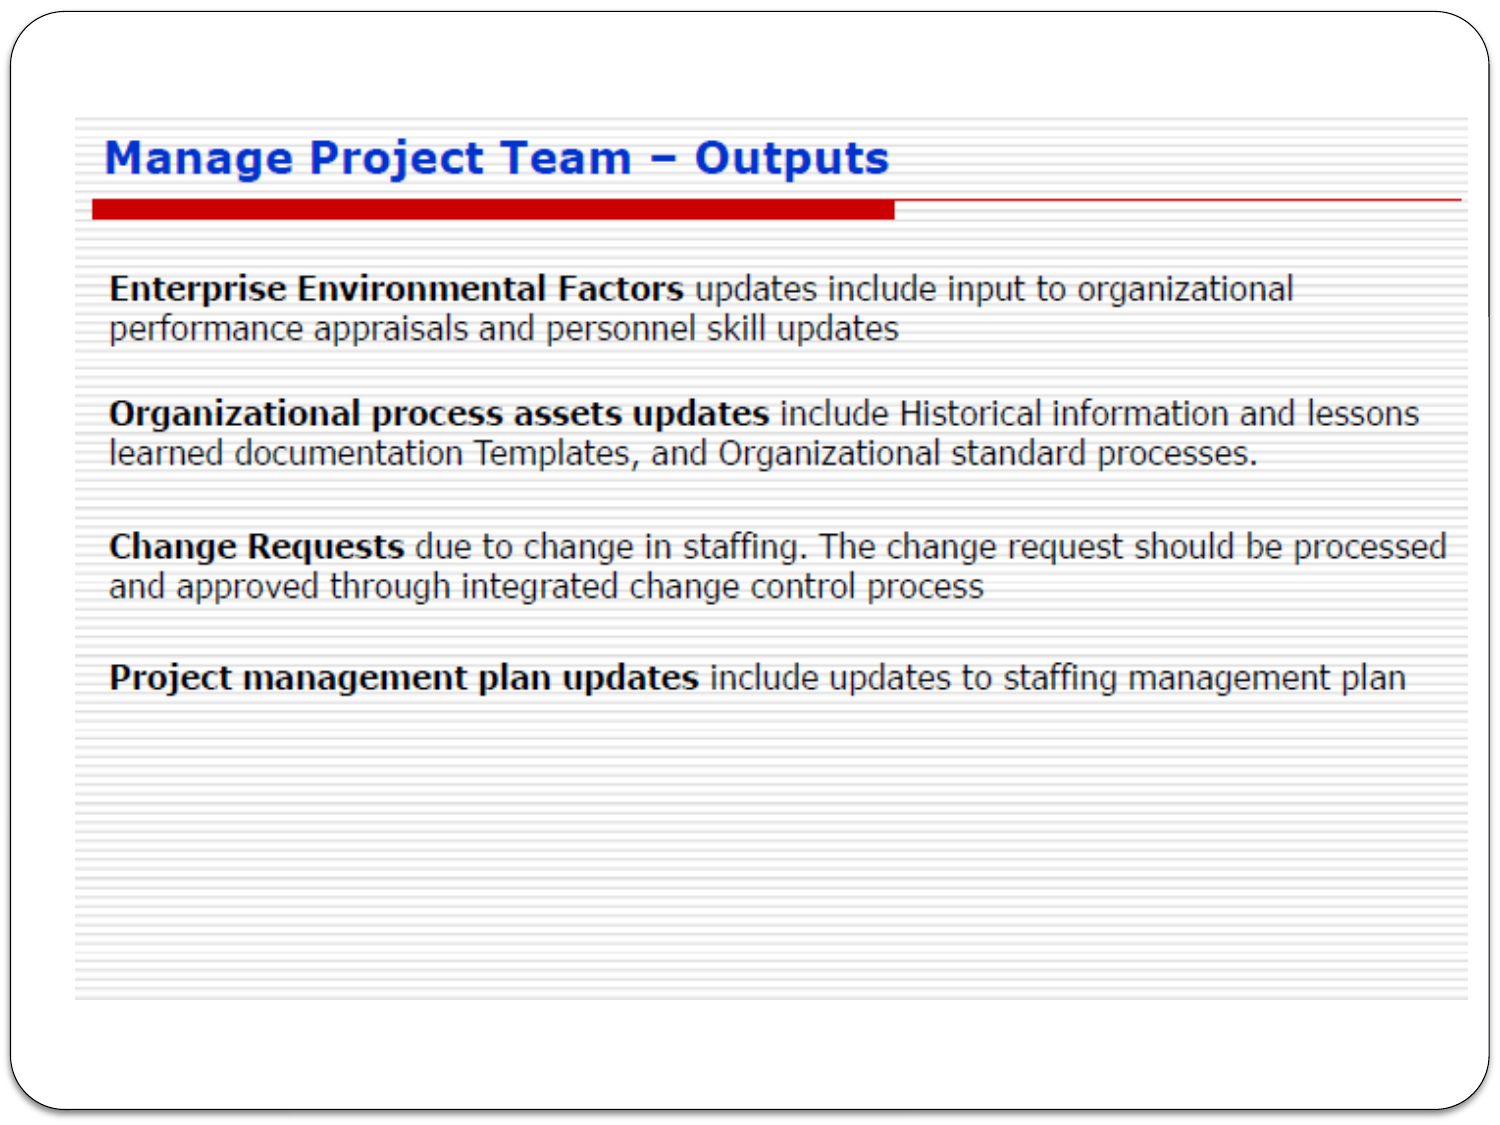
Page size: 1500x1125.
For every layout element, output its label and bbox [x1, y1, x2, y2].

picture [74, 112, 1468, 1001]
